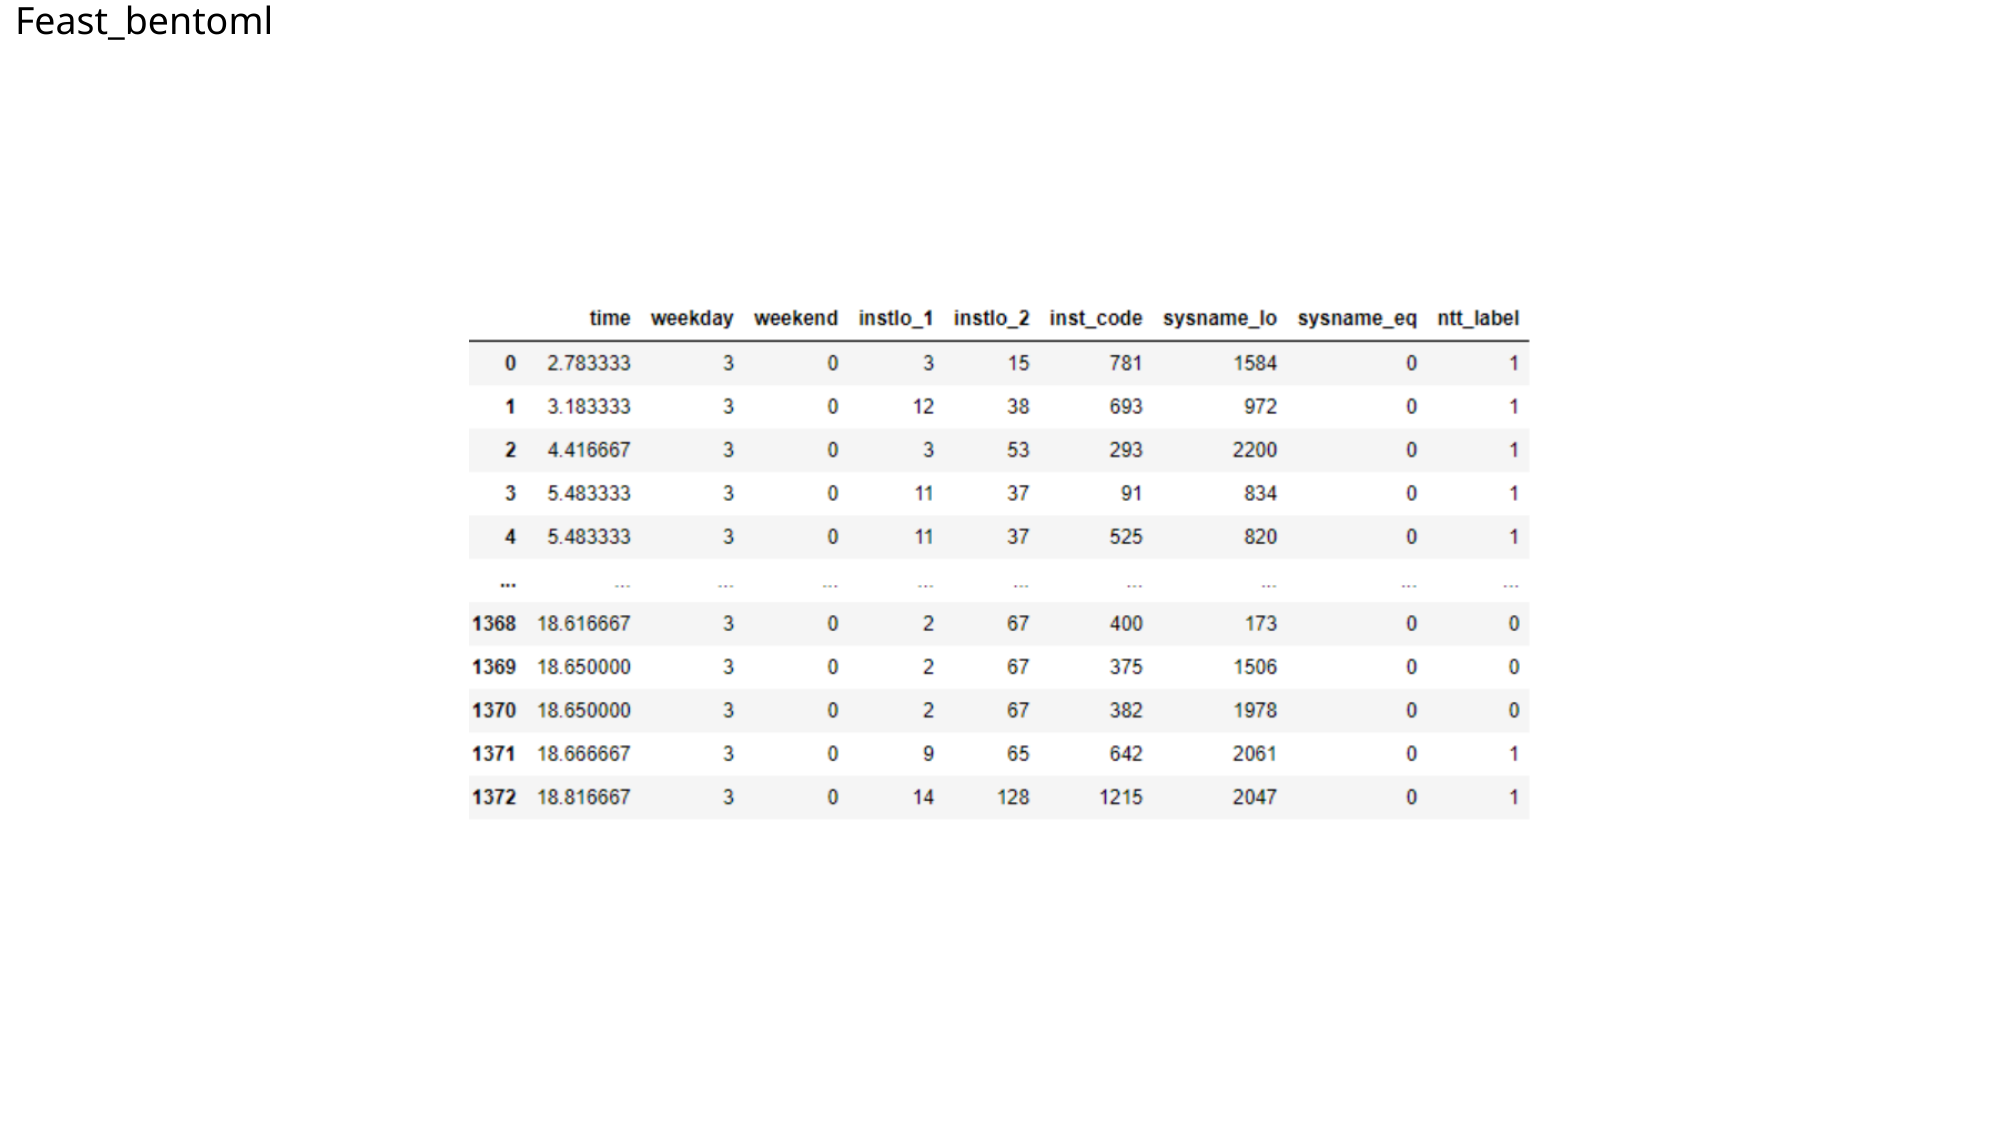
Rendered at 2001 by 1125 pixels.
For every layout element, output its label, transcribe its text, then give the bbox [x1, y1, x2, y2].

title Feast_bentoml [0, 0, 488, 45]
picture [469, 304, 1531, 821]
